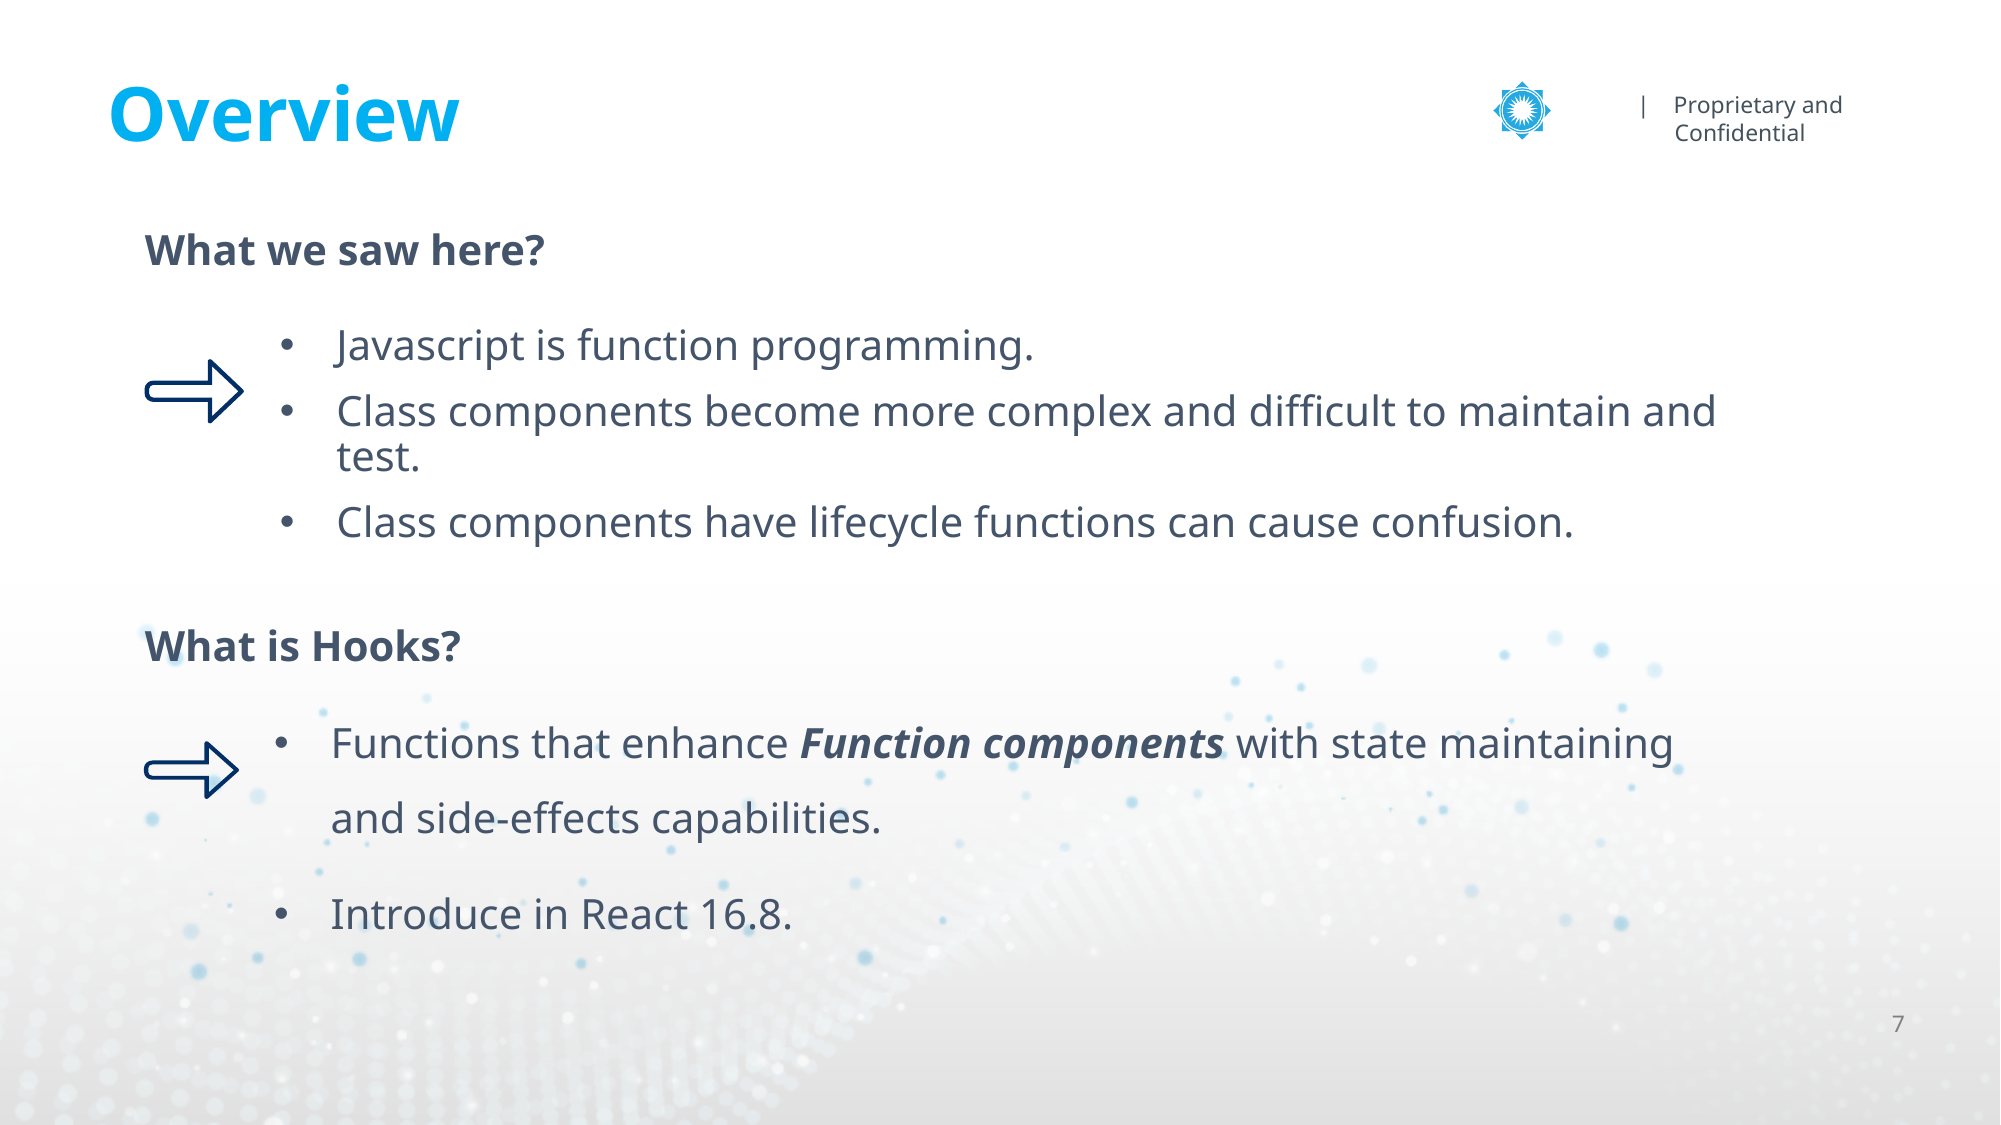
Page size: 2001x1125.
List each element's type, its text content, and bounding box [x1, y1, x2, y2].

picture [0, 0, 2000, 1125]
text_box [143, 684, 1713, 1121]
list What is Hooks? [129, 617, 986, 752]
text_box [129, 222, 1784, 571]
title Overview [92, 69, 858, 182]
